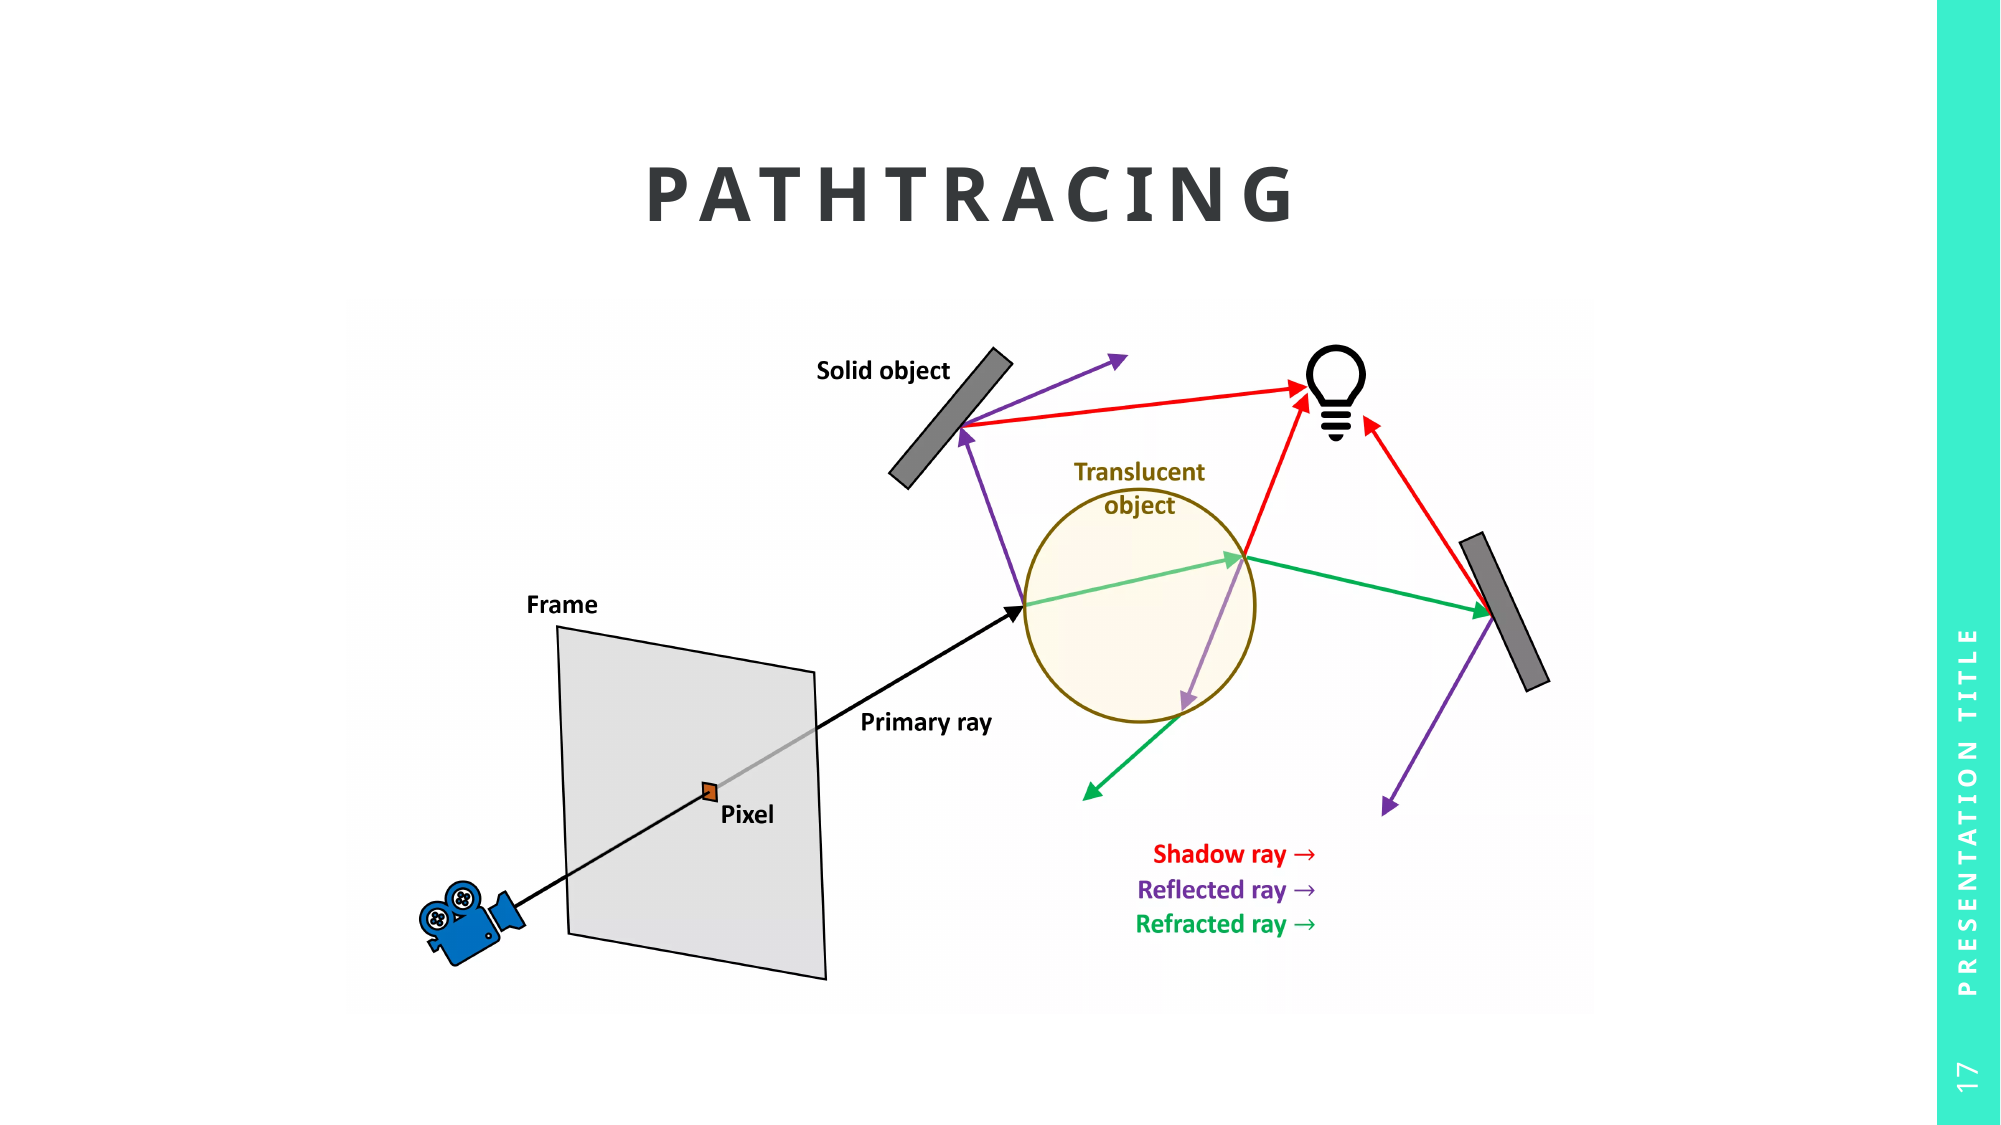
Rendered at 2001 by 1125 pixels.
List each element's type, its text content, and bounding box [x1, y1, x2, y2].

footer Presentation Title [1937, 0, 2000, 1032]
slide_number 17 [1937, 1032, 2000, 1125]
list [346, 299, 1594, 1014]
title PathTracing [139, 143, 1800, 251]
